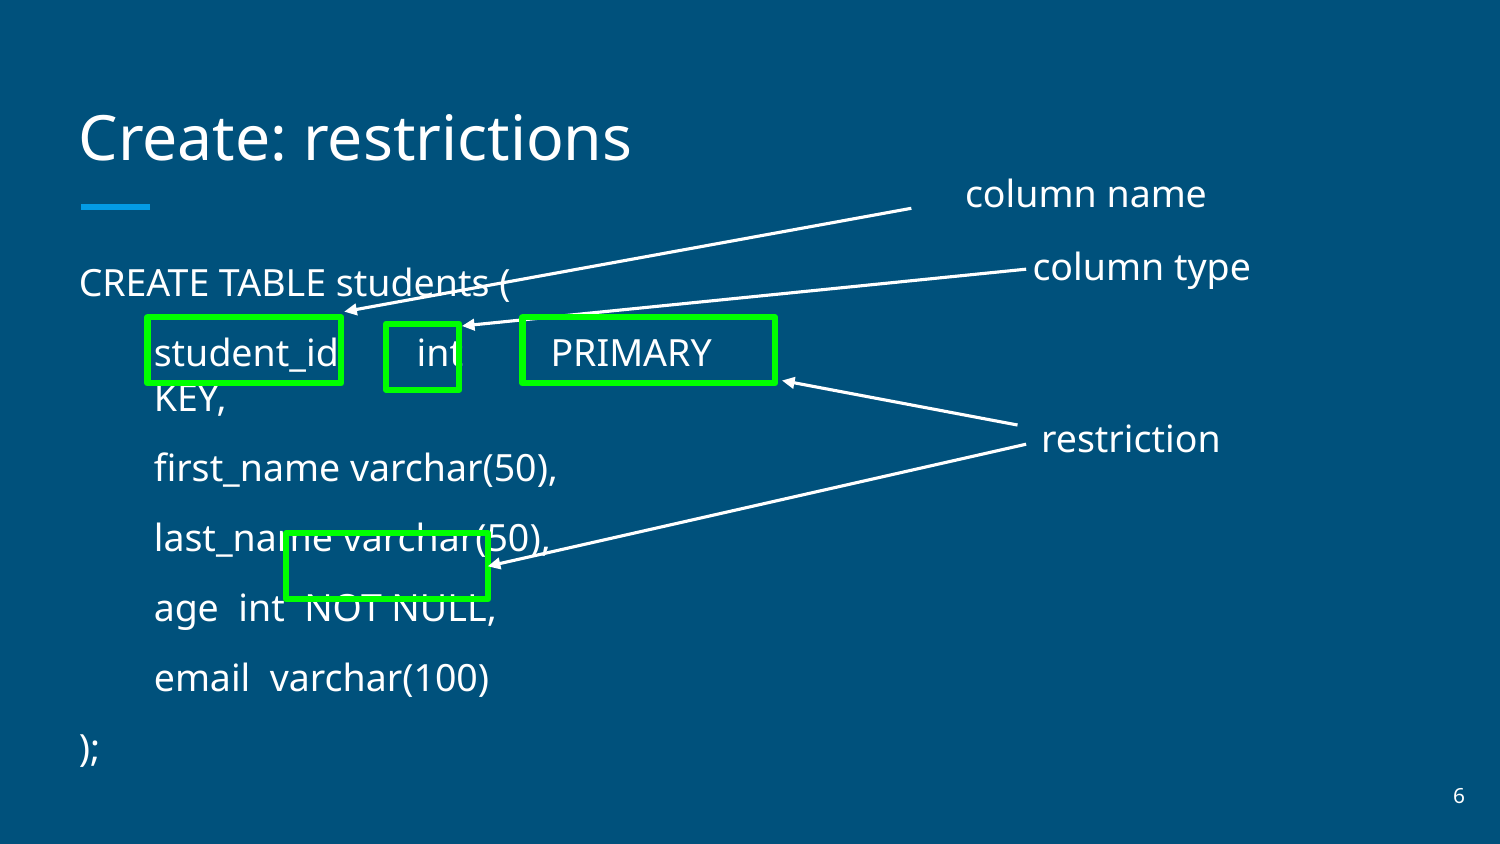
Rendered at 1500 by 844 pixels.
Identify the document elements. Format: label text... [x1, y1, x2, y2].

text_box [461, 268, 1027, 327]
text_box [147, 317, 342, 384]
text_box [781, 380, 1018, 426]
title Create: restrictions [63, 75, 1437, 188]
text_box restriction [1026, 399, 1446, 489]
text_box [386, 323, 460, 390]
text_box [487, 443, 1027, 567]
list CREATE TABLE students ( student_id int PRIMARY KEY, first_name varchar(50), last_name varchar(50), age int NOT NULL, email varchar(100) ); [63, 244, 793, 750]
text_box [522, 335, 775, 384]
slide_number ‹#› [1389, 764, 1480, 830]
picture [82, 750, 88, 766]
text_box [344, 208, 912, 312]
text_box column type [1017, 228, 1437, 318]
text_box column name [950, 155, 1370, 245]
text_box [286, 533, 488, 600]
